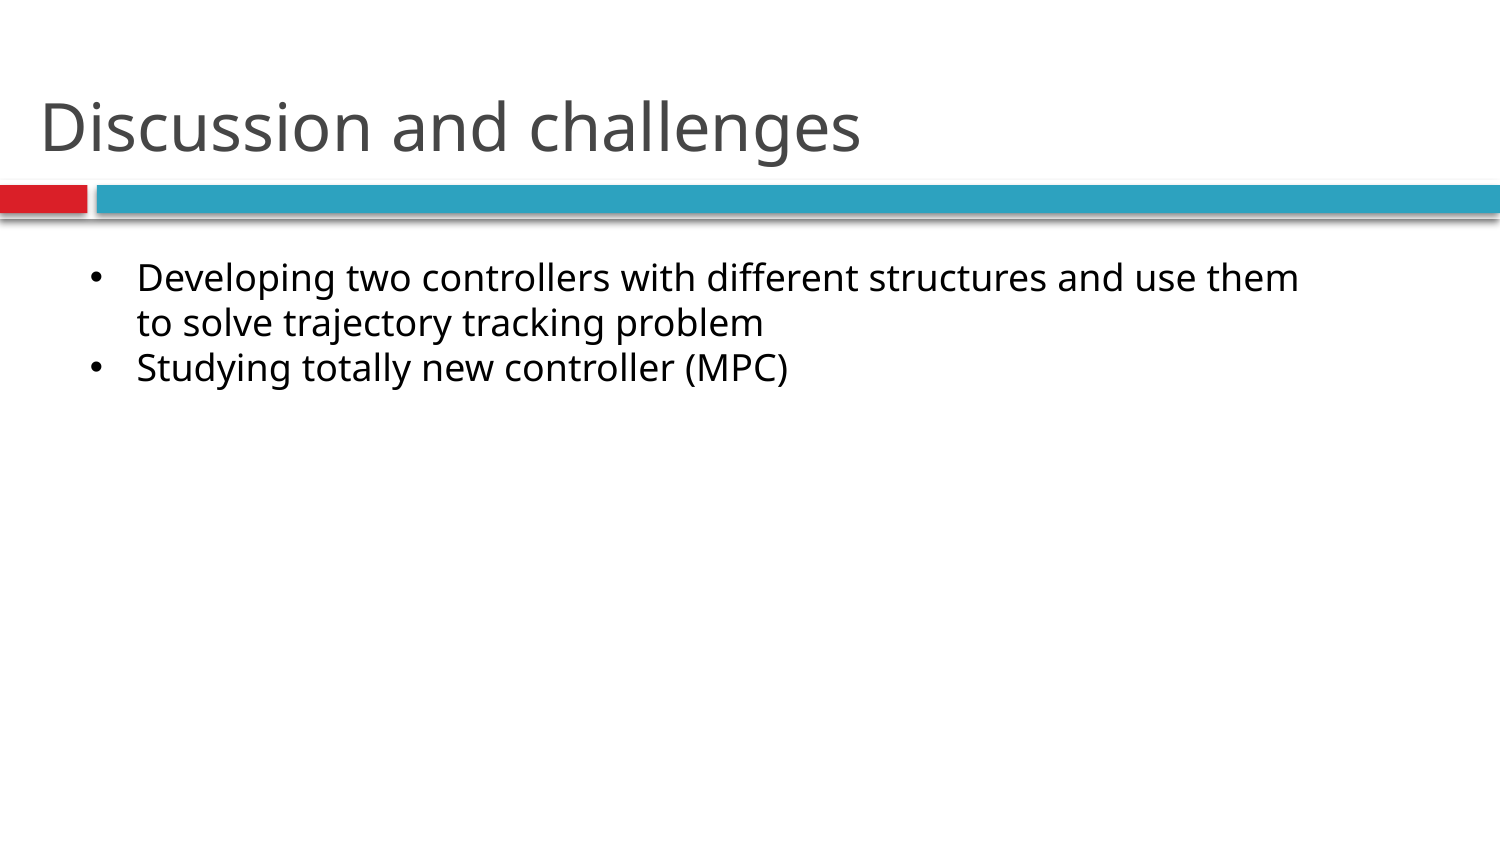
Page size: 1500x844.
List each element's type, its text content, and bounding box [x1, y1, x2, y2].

text_box Developing two controllers with different structures and use them to solve trajectory tracking problem Studying totally new controller (MPC) [75, 246, 1325, 442]
title Discussion and challenges [24, 0, 1350, 172]
